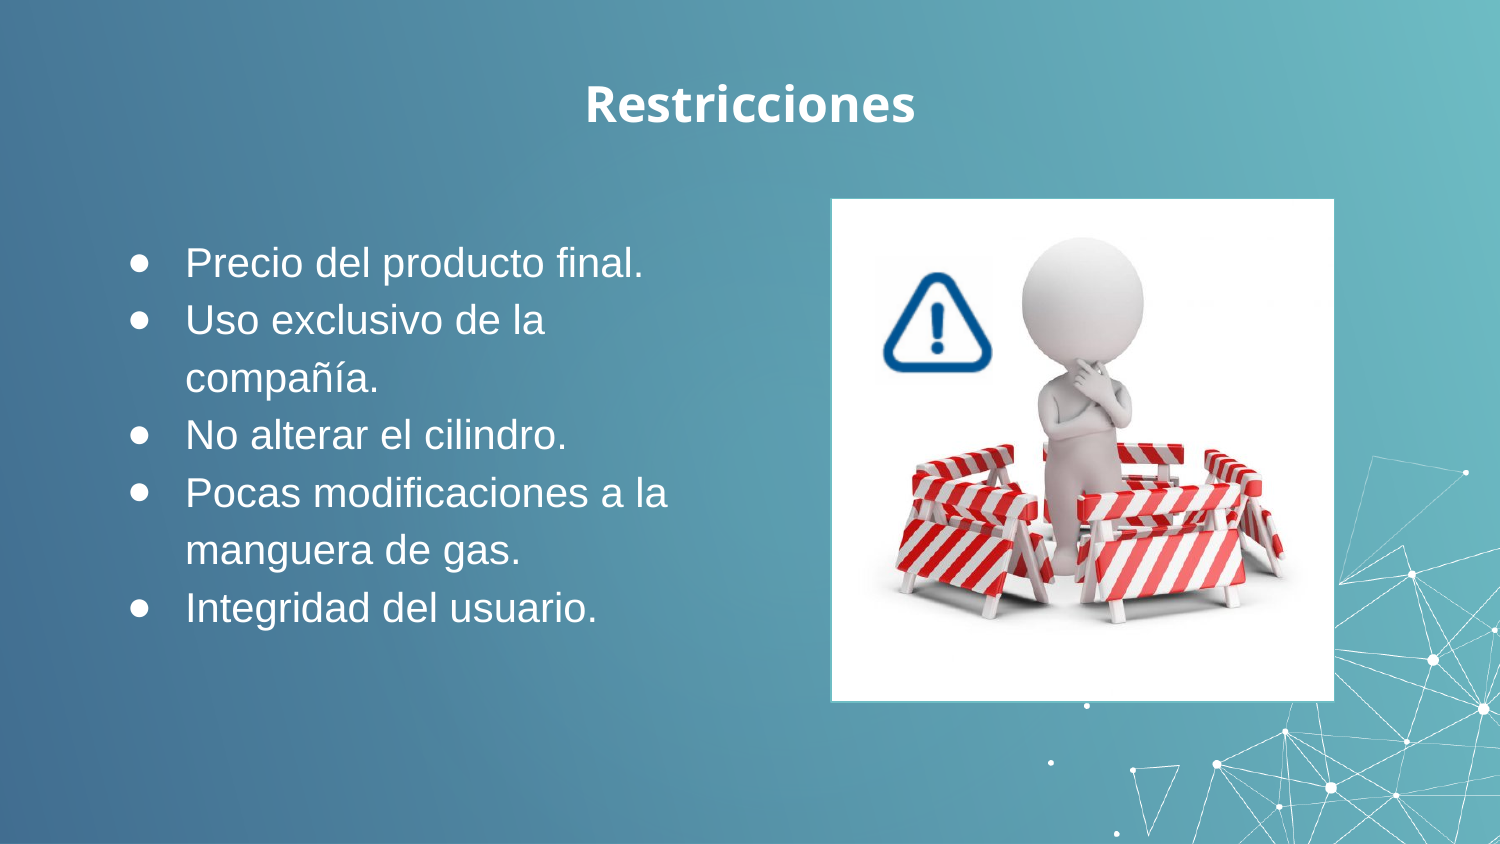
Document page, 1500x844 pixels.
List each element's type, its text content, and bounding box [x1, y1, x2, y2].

list Precio del producto final. Uso exclusivo de la compañía. No alterar el cilindro. Pocas modificaciones a la manguera de gas. Integridad del usuario. [95, 213, 750, 764]
picture [0, 0, 1500, 844]
title Restricciones [322, 57, 1178, 214]
